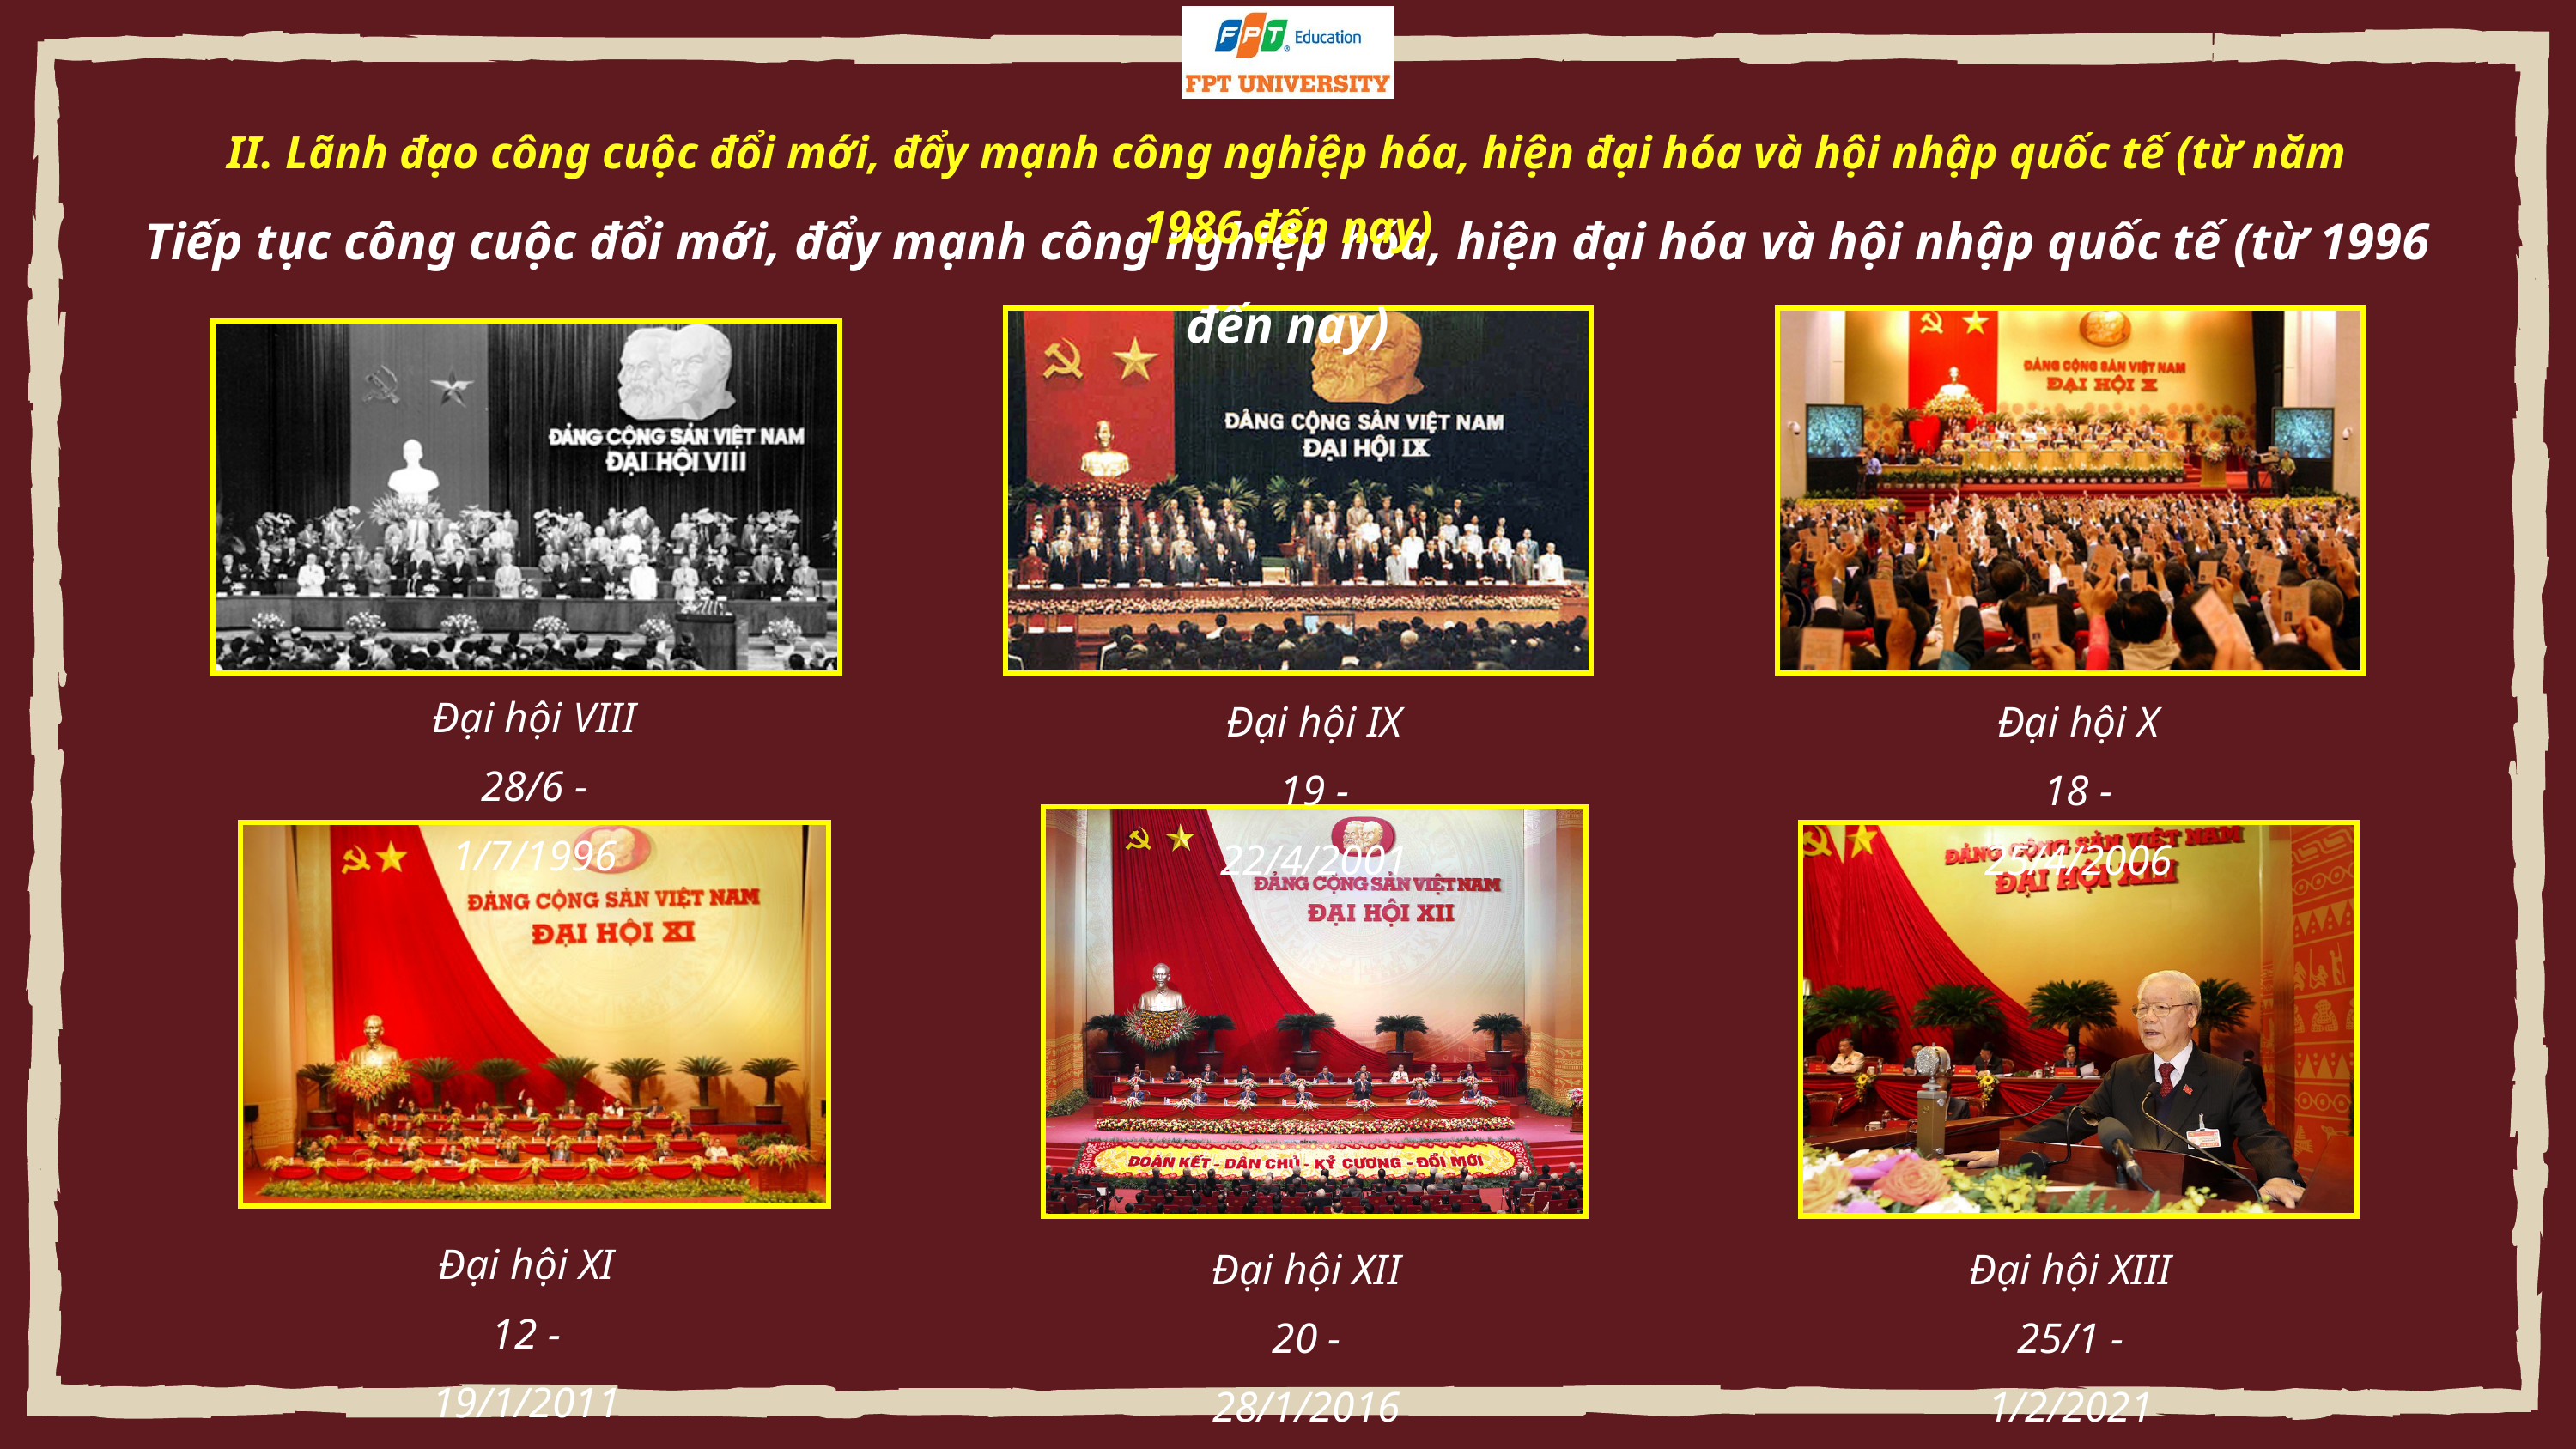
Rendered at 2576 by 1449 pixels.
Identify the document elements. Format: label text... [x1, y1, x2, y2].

text_box [240, 822, 829, 1206]
text_box [26, 31, 1182, 1419]
text_box Đại hội IX 19 - 22/4/2001 [1189, 676, 1440, 883]
text_box Đại hội XI 12 - 19/1/2011 [412, 1218, 641, 1426]
text_box [1394, 28, 2550, 1420]
text_box [212, 354, 841, 674]
text_box Tiếp tục công cuộc đổi mới, đẩy mạnh công nghiệp hóa, hiện đại hóa và hội nhập quốc tế (từ 1996 đến nay) [143, 185, 2433, 354]
text_box Đại hội X 18 - 25/4/2006 [1951, 676, 2207, 883]
text_box [1777, 354, 2364, 674]
text_box Đại hội XIII 25/1 - 1/2/2021 [1947, 1223, 2195, 1431]
text_box [1005, 354, 1592, 674]
text_box [1182, 6, 1394, 99]
text_box [1800, 822, 2357, 1216]
text_box [1043, 807, 1586, 1216]
text_box Đại hội VIII 28/6 - 1/7/1996 [406, 671, 663, 879]
text_box II. Lãnh đạo công cuộc đổi mới, đẩy mạnh công nghiệp hóa, hiện đại hóa và hội nhập quốc tế (từ năm 1986 đến nay) [173, 102, 2402, 252]
text_box Đại hội XII 20 - 28/1/2016 [1182, 1223, 1431, 1431]
